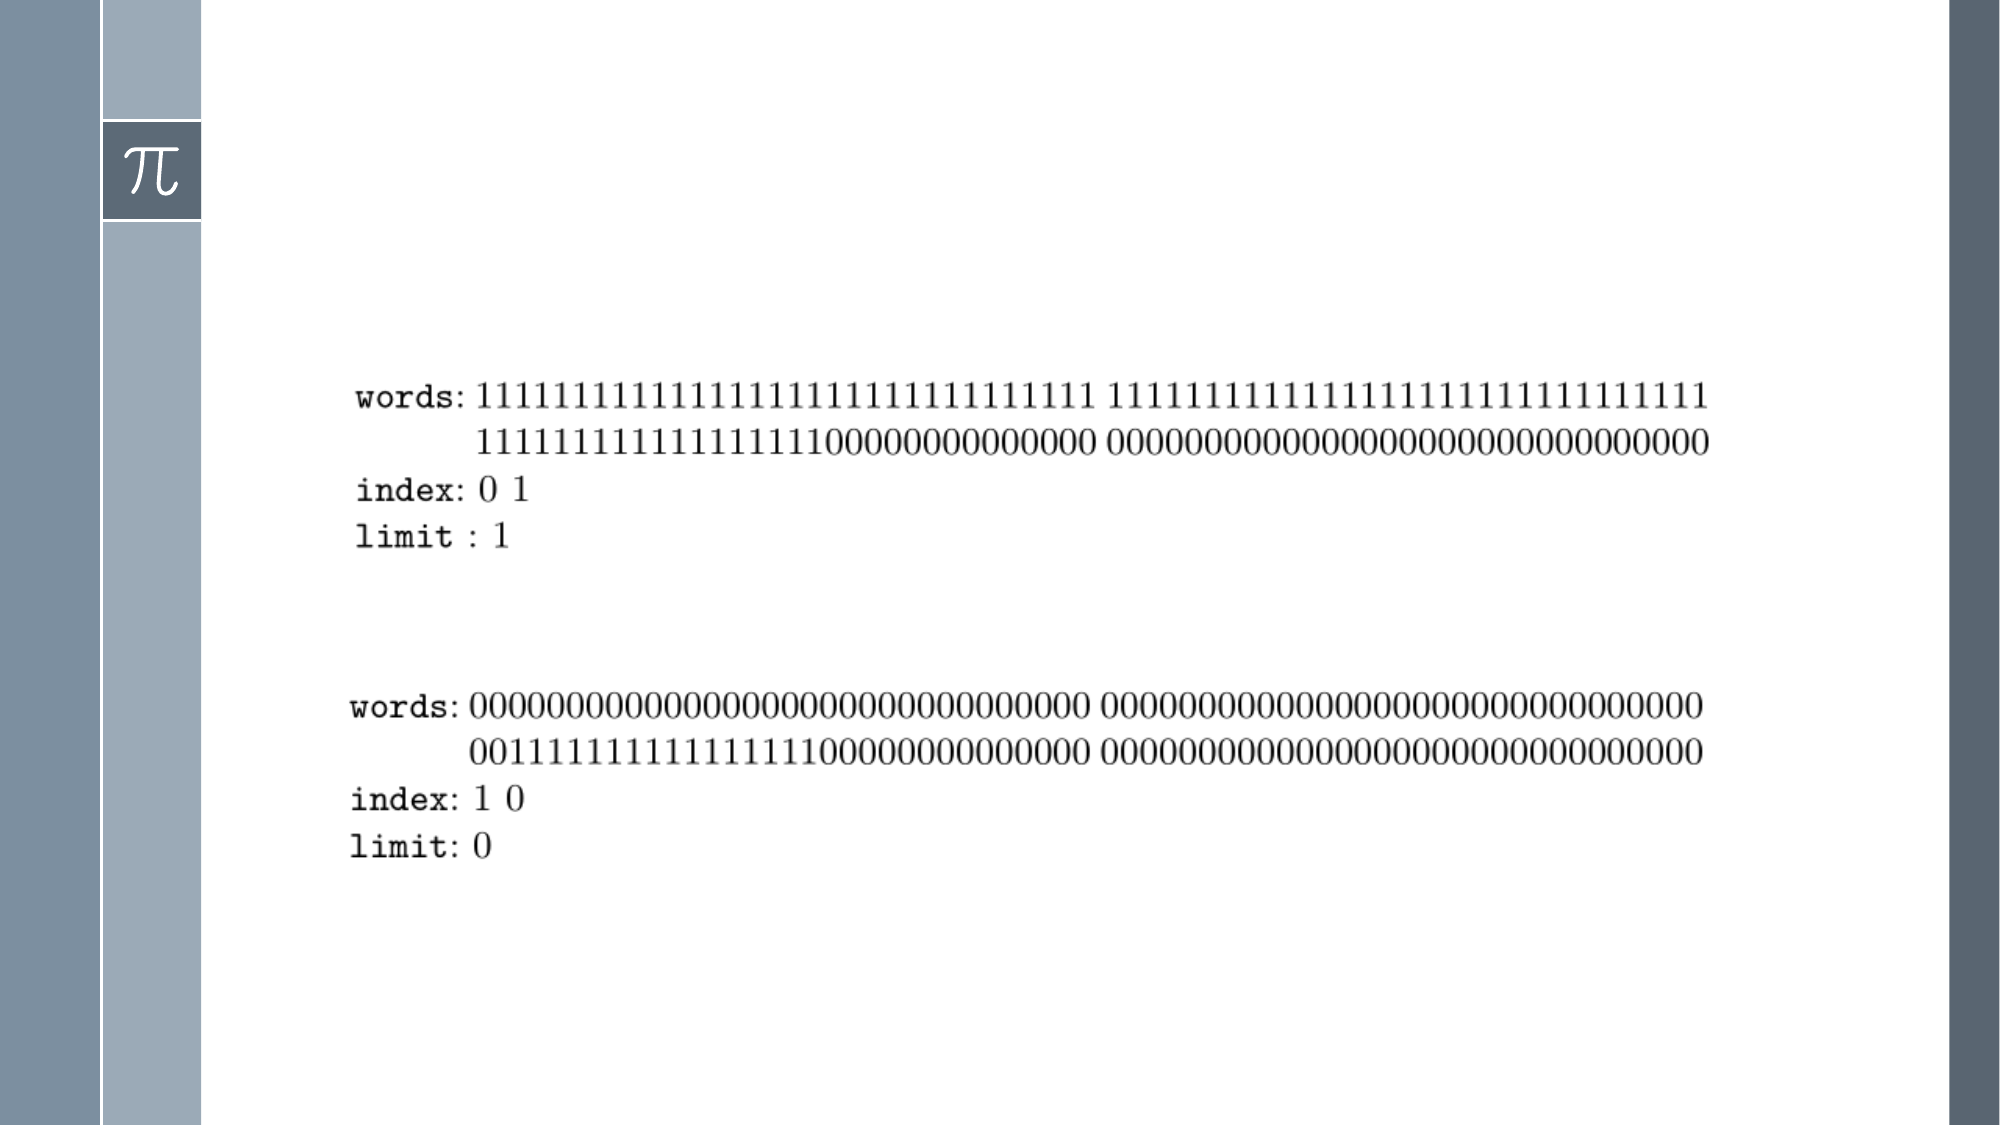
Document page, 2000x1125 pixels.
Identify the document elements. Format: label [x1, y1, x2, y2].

picture [336, 680, 1715, 867]
list [338, 360, 1726, 564]
